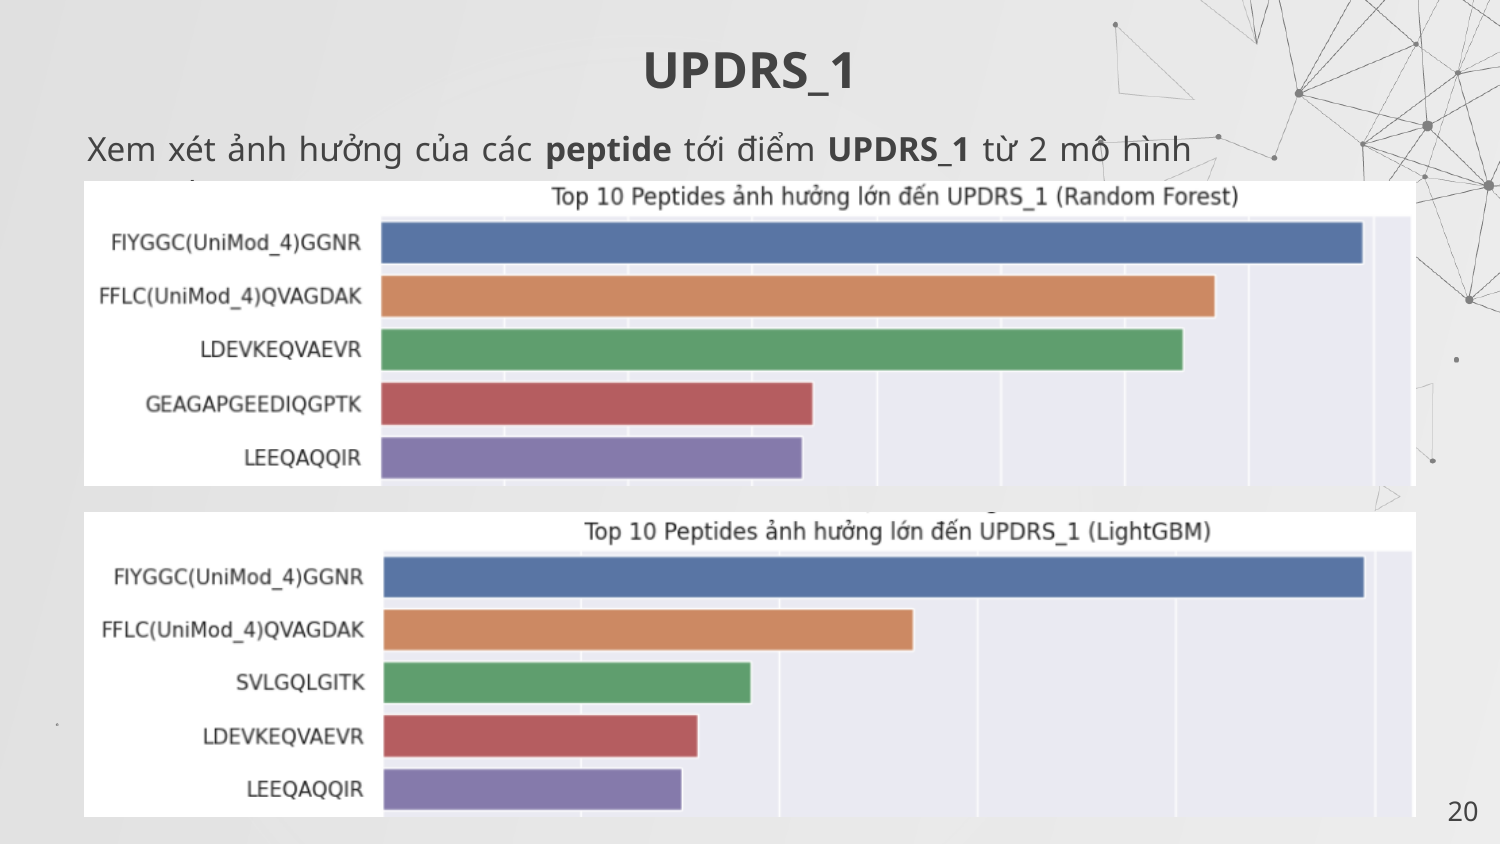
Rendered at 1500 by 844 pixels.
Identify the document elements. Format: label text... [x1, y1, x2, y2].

slide_number 20 [1403, 779, 1494, 844]
picture [0, 0, 1500, 844]
title UPDRS_1 [280, 23, 1220, 104]
text_box Xem xét ảnh hưởng của các peptide tới điểm UPDRS_1 từ 2 mô hình đã huấn luyện. [72, 107, 1208, 187]
